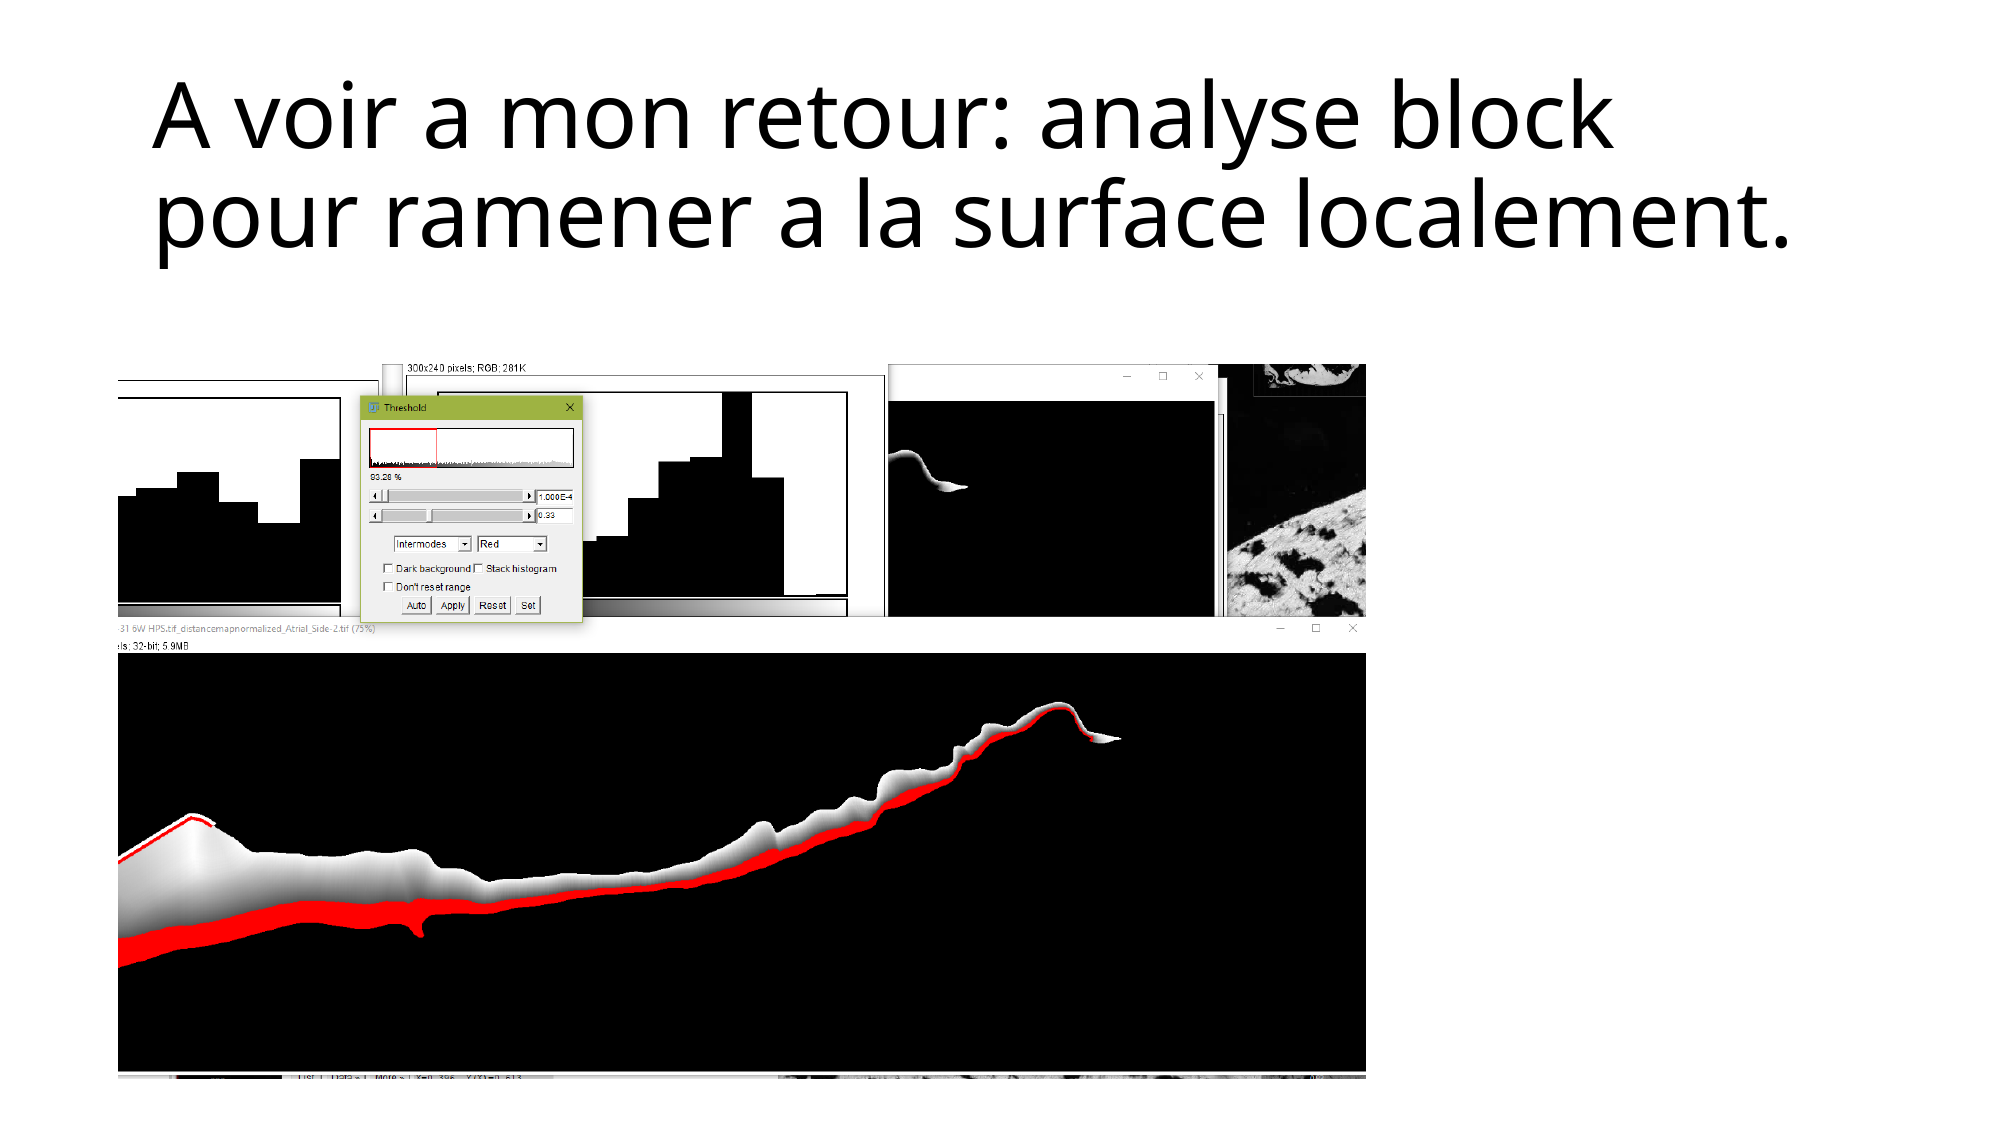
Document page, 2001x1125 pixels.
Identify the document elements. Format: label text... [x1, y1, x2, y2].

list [118, 364, 1366, 1079]
title A voir a mon retour: analyse block pour ramener a la surface localement. [137, 59, 1863, 278]
